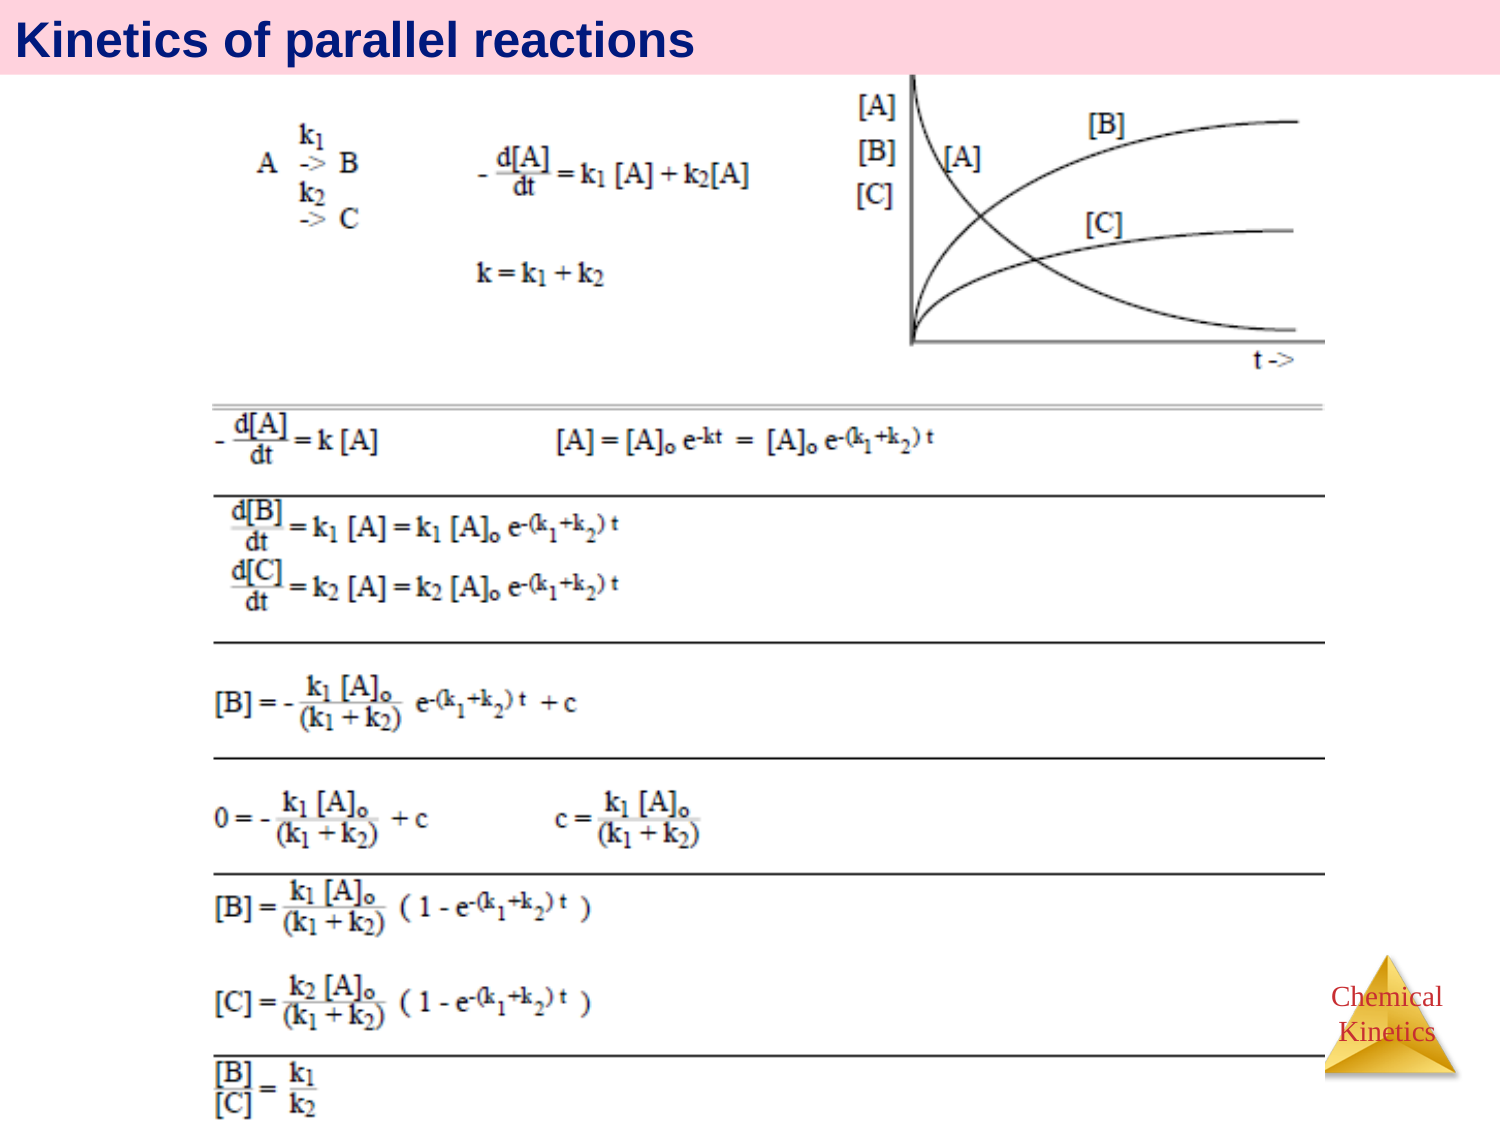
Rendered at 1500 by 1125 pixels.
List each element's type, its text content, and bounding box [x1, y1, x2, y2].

picture [212, 72, 1500, 1125]
text_box Kinetics of parallel reactions [0, 0, 1500, 75]
